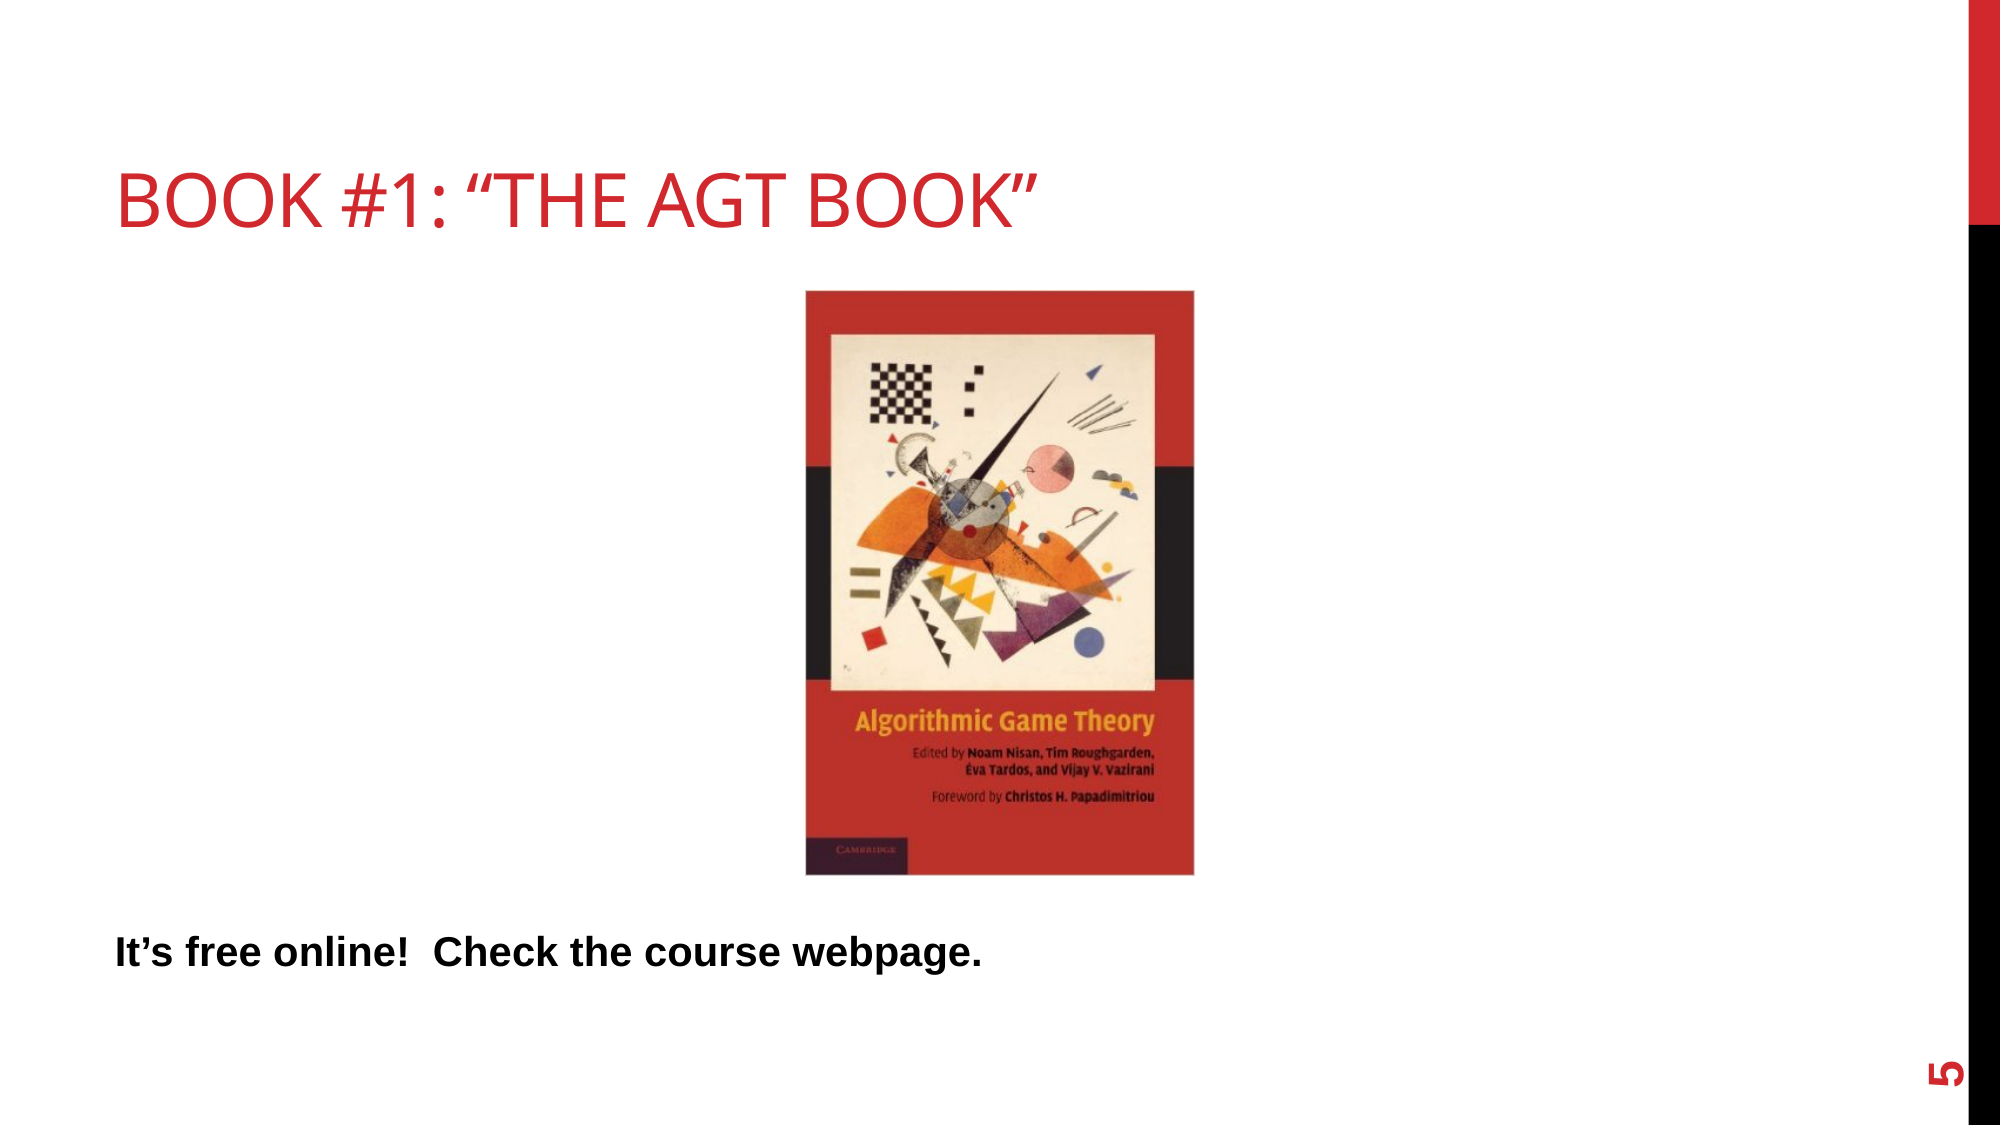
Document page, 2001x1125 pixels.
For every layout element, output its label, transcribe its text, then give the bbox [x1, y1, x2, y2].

list It’s free online! Check the course webpage. [99, 916, 1767, 1005]
title Book #1: “The AGT BOOK” [99, 25, 1367, 250]
slide_number 5 [1903, 887, 1984, 1104]
picture [804, 290, 1196, 877]
